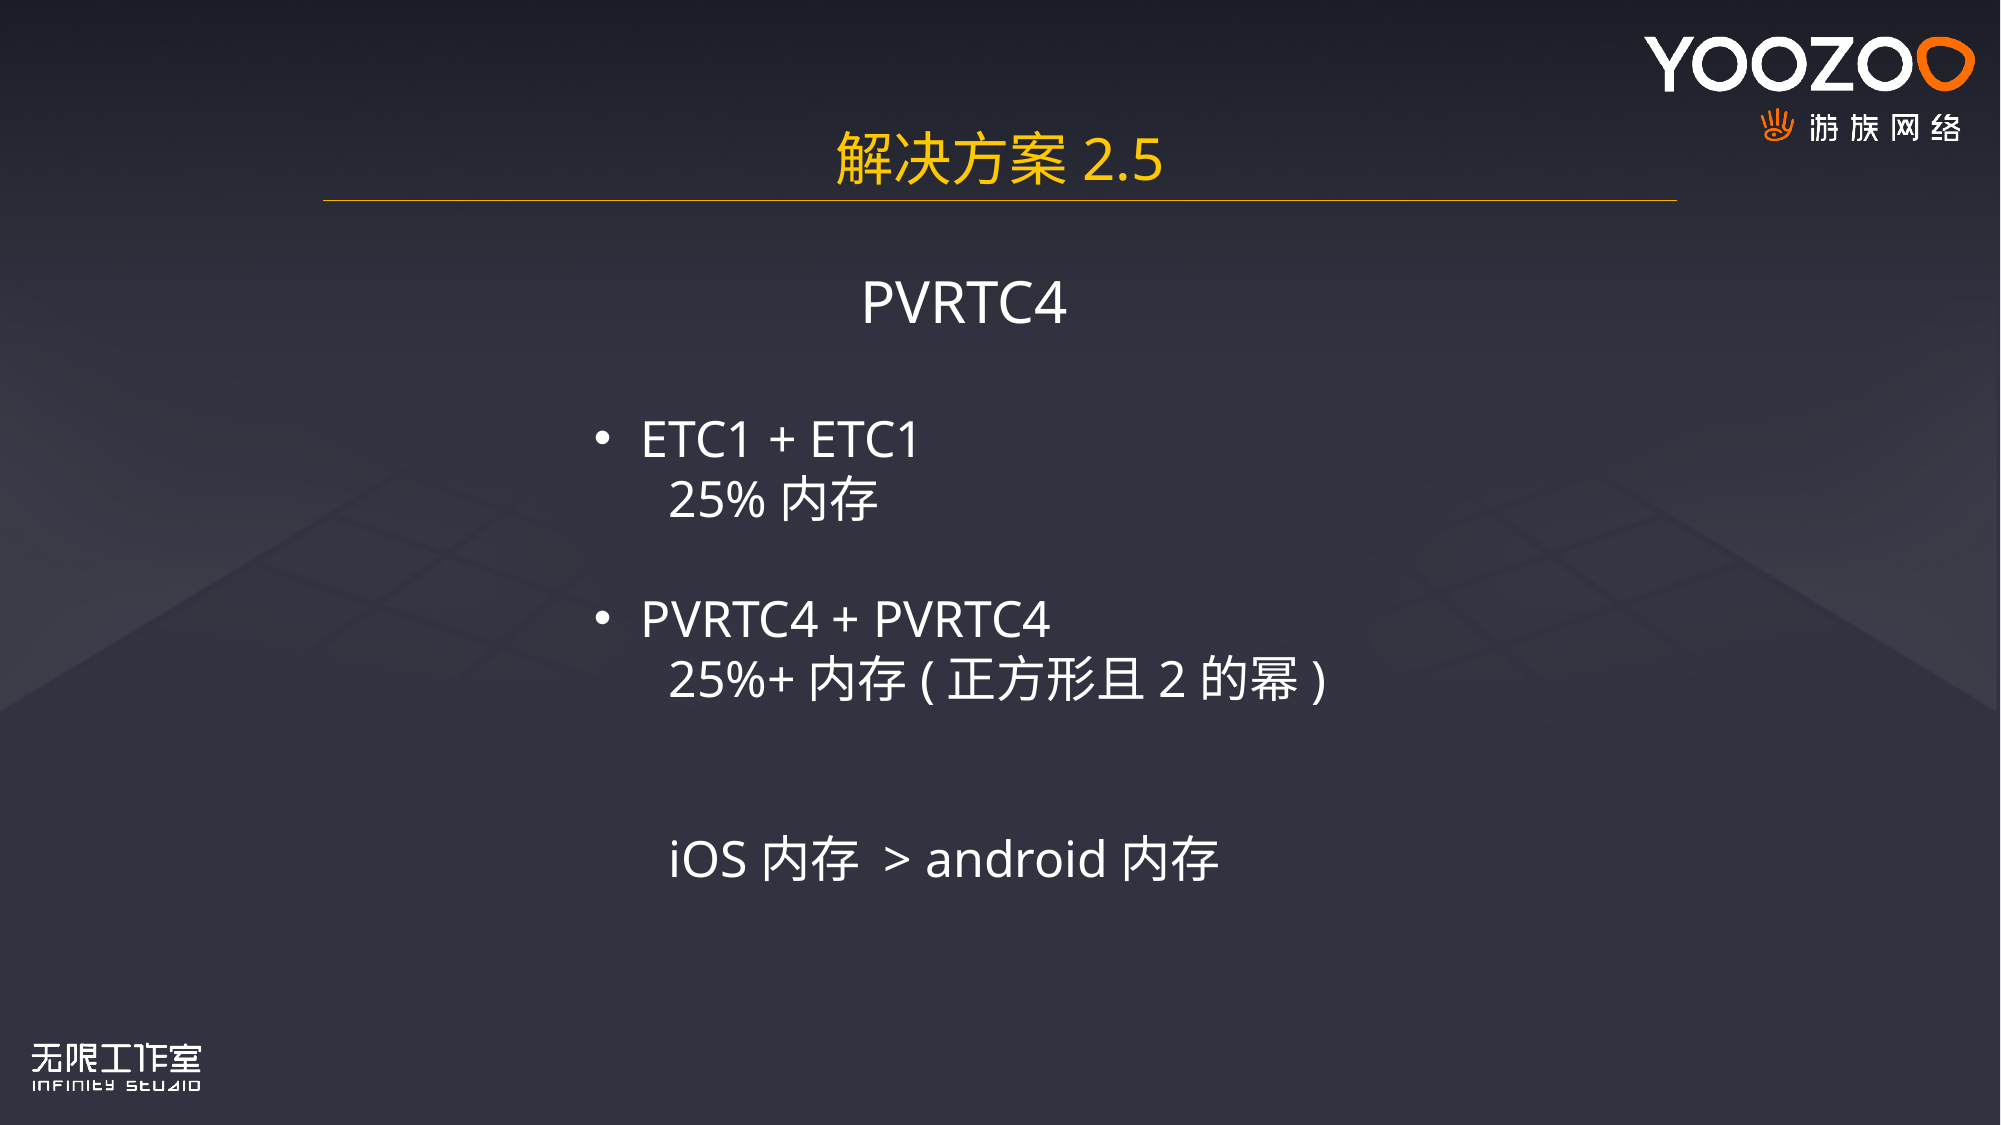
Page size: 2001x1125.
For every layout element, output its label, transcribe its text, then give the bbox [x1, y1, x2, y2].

text_box ETC1 + ETC1 25%内存 PVRTC4 + PVRTC4 25%+内存(正方形且2的幂) iOS内存 > android内存 [586, 399, 1595, 895]
picture [0, 0, 2001, 1125]
text_box PVRTC4 [852, 257, 1209, 343]
text_box 解决方案2.5 [363, 114, 1637, 200]
